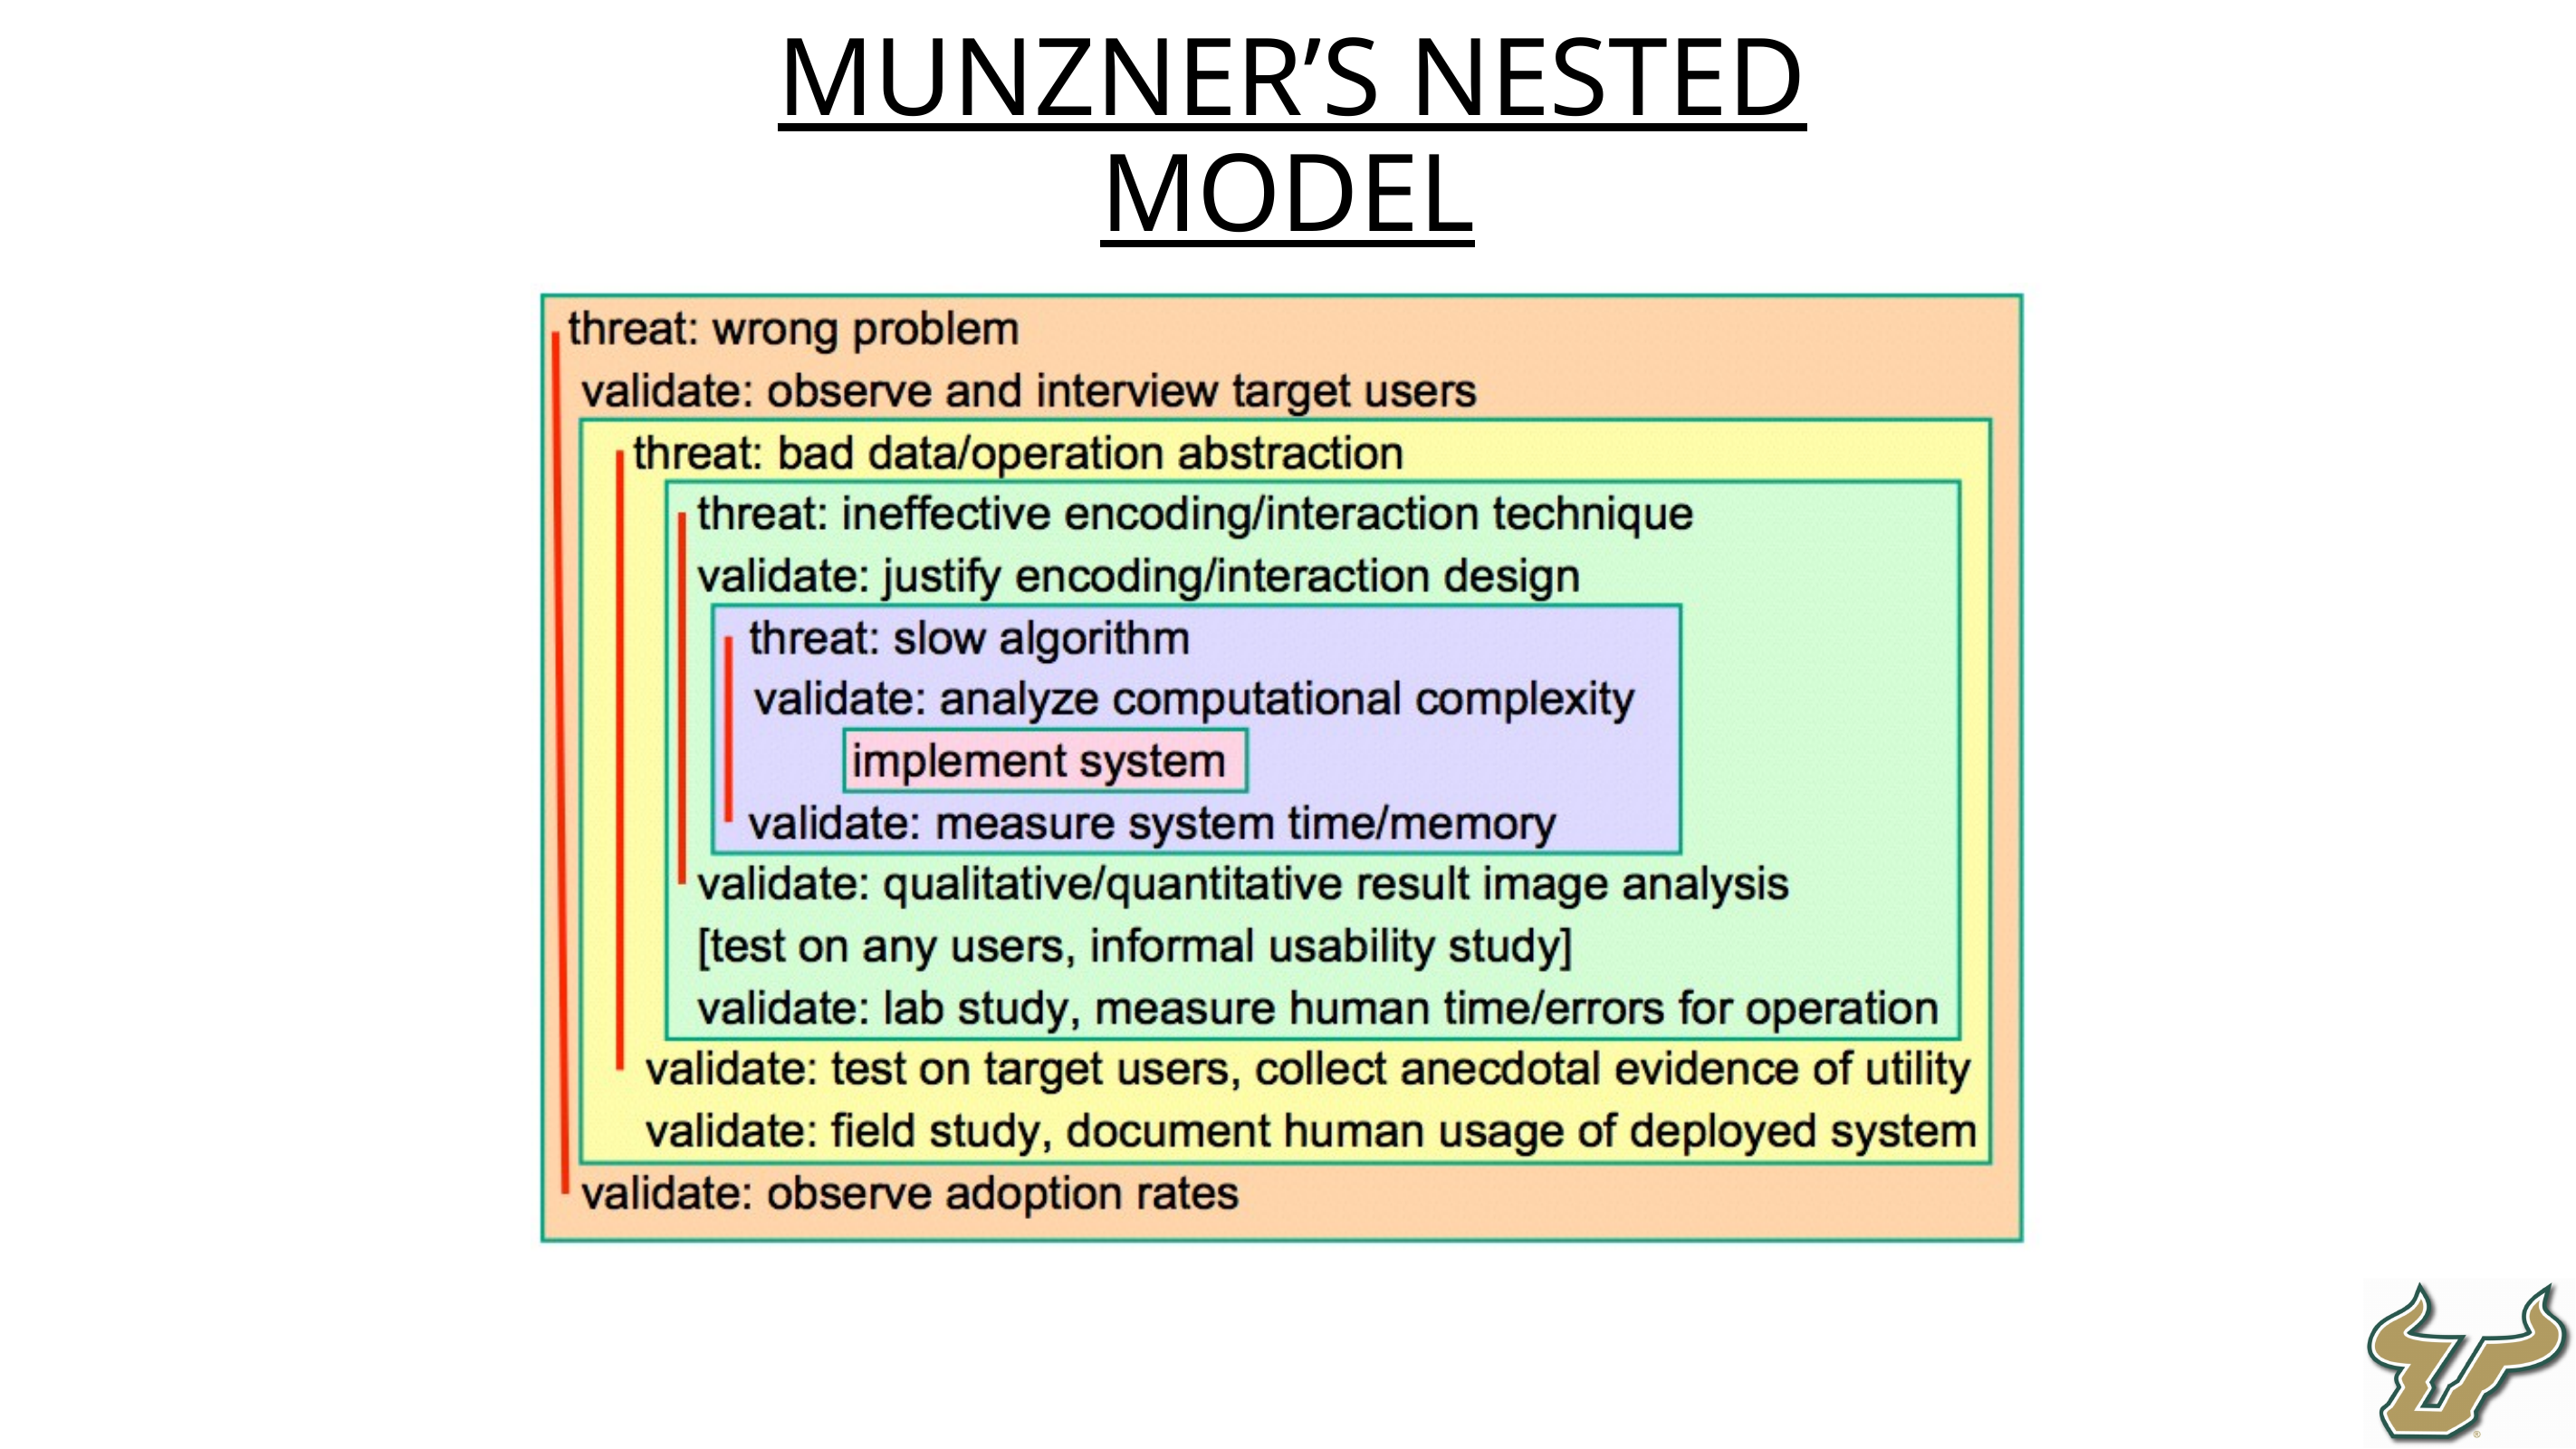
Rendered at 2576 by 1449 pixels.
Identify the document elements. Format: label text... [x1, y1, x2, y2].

picture [2363, 1278, 2576, 1448]
list Munzner’s NESTED MODEL [608, 56, 1968, 222]
text_box [530, 283, 2045, 1264]
